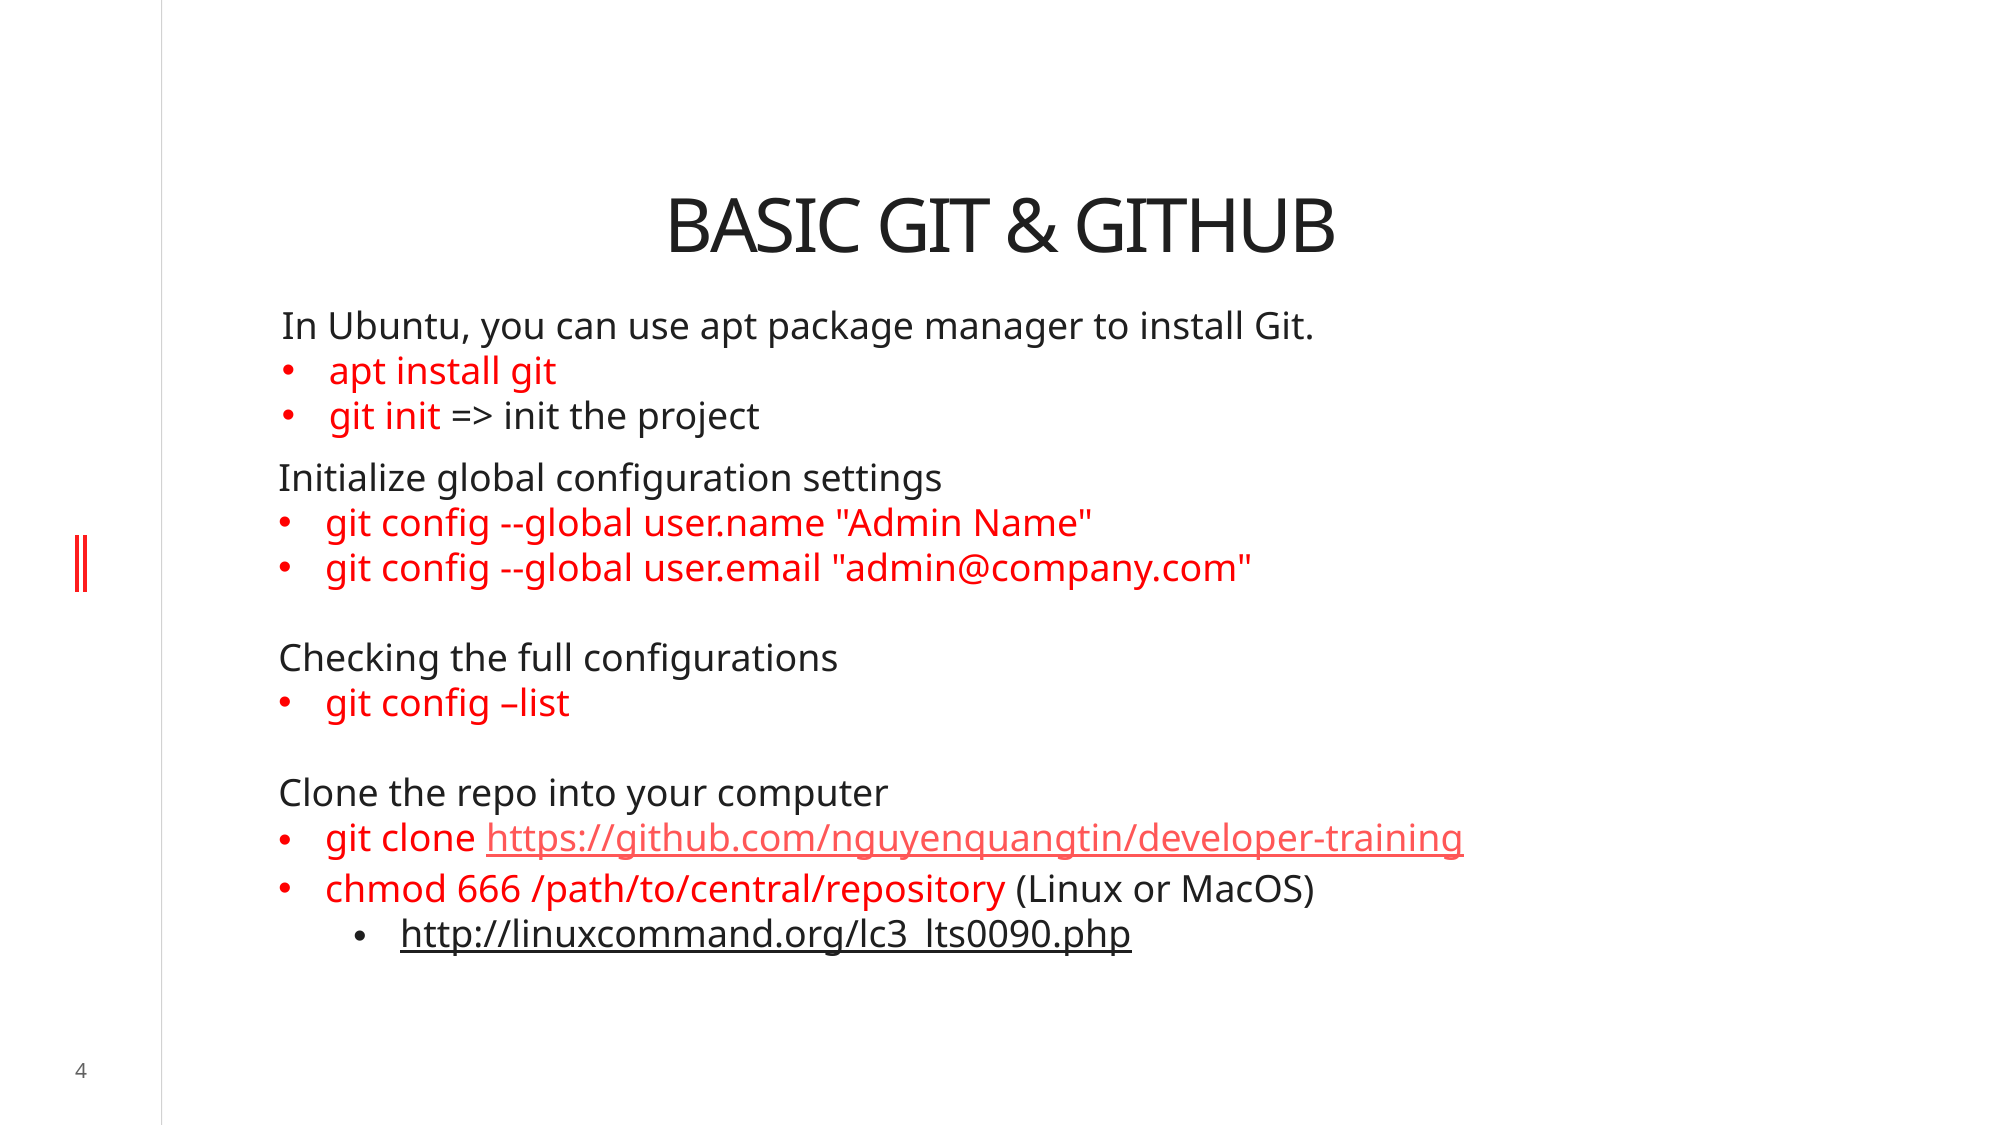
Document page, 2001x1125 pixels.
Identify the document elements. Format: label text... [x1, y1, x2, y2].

text_box Initialize global configuration settings git config --global user.name "Admin Name" git config --global user.email "admin@company.com" Checking the full configurations git config –list Clone the repo into your computer git clone https://github.com/nguyenquangtin/developer-training chmod 666 /path/to/central/repository (Linux or MacOS) http://linuxcommand.org/lc3_lts0090.php [263, 446, 1489, 1014]
slide_number 4 [38, 1052, 123, 1091]
title BASIC GIT & GITHUB [306, 163, 1697, 286]
text_box In Ubuntu, you can use apt package manager to install Git. apt install git git init => init the project [267, 295, 1331, 445]
